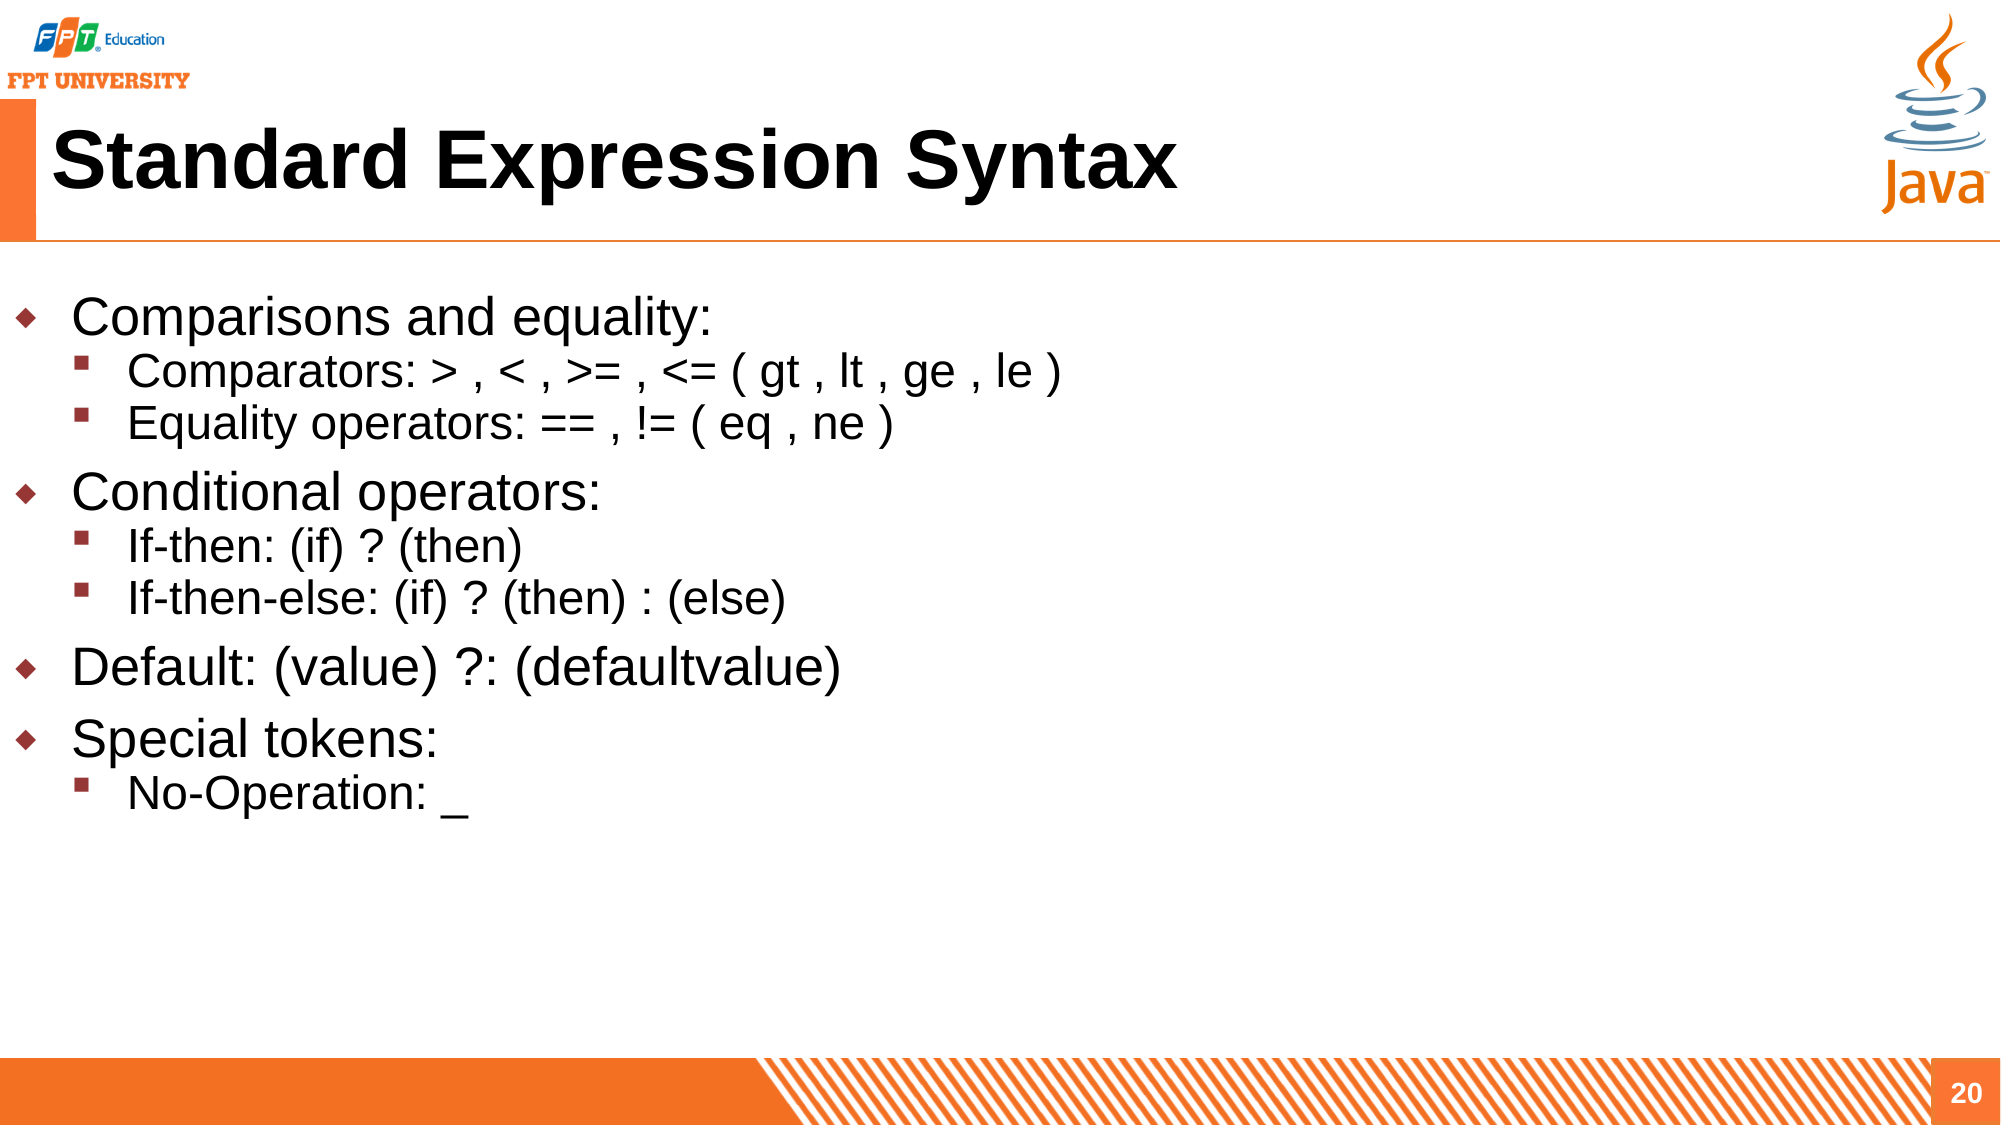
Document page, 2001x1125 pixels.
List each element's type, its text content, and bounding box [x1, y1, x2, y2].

title Standard Expression Syntax [36, 108, 1869, 215]
picture [0, 1058, 1934, 1125]
picture [1868, 4, 2000, 226]
picture [0, 2, 197, 99]
slide_number 20 [1933, 1059, 2000, 1124]
list Comparisons and equality: Comparators: > , < , >= , <= ( gt , lt , ge , le ) Equality operators: == , != ( eq , ne ) Conditional operators: If-then: (if) ? (then) If-then-else: (if) ? (then) : (else) Default: (value) ?: (defaultvalue) Special tokens: No-Operation: _ [0, 266, 2000, 1057]
